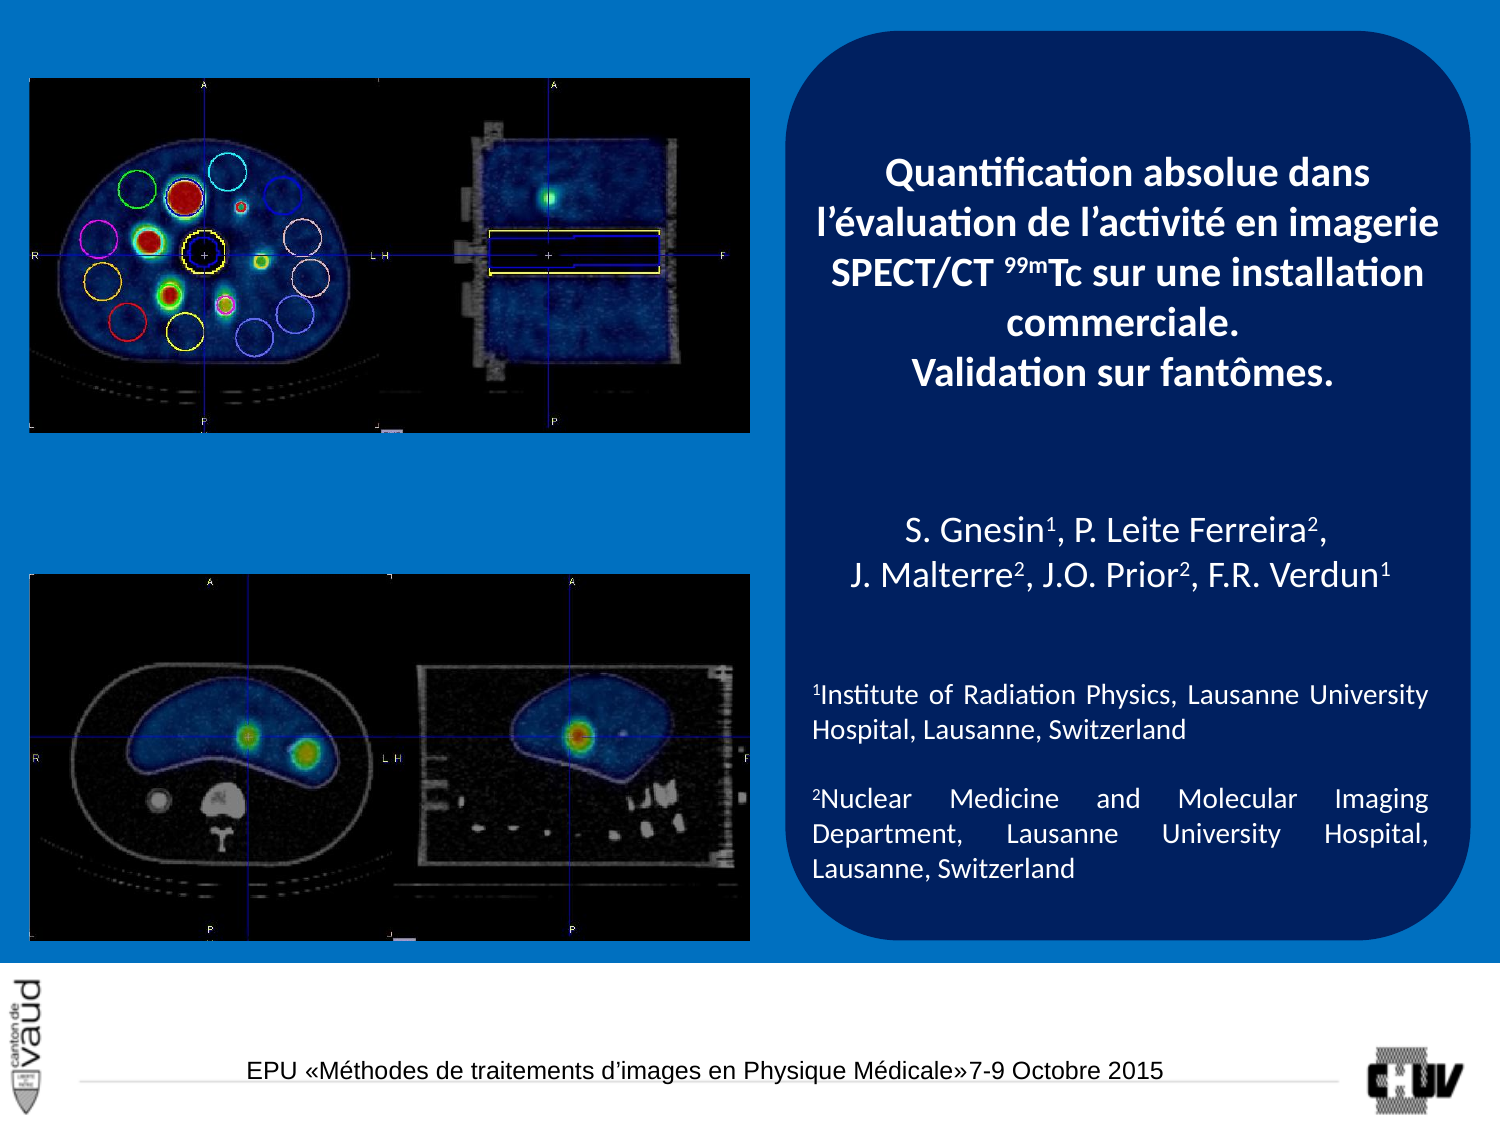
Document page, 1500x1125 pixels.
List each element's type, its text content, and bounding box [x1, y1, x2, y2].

text_box S. Gnesin1, P. Leite Ferreira2, J. Malterre2, J.O. Prior2, F.R. Verdun1 1Institute of Radiation Physics, Lausanne University Hospital, Lausanne, Switzerland 2Nuclear Medicine and Molecular Imaging Department, Lausanne University Hospital, Lausanne, Switzerland [797, 497, 1444, 893]
text_box Quantification absolue dans l’évaluation de l’activité en imagerie SPECT/CT 99mTc sur une installation commerciale. Validation sur fantômes. [773, 137, 1483, 403]
text_box [783, 28, 1473, 137]
picture [0, 963, 1500, 1125]
picture [29, 574, 751, 941]
picture [29, 77, 751, 433]
text_box [783, 403, 1473, 943]
text_box [0, 0, 1500, 961]
